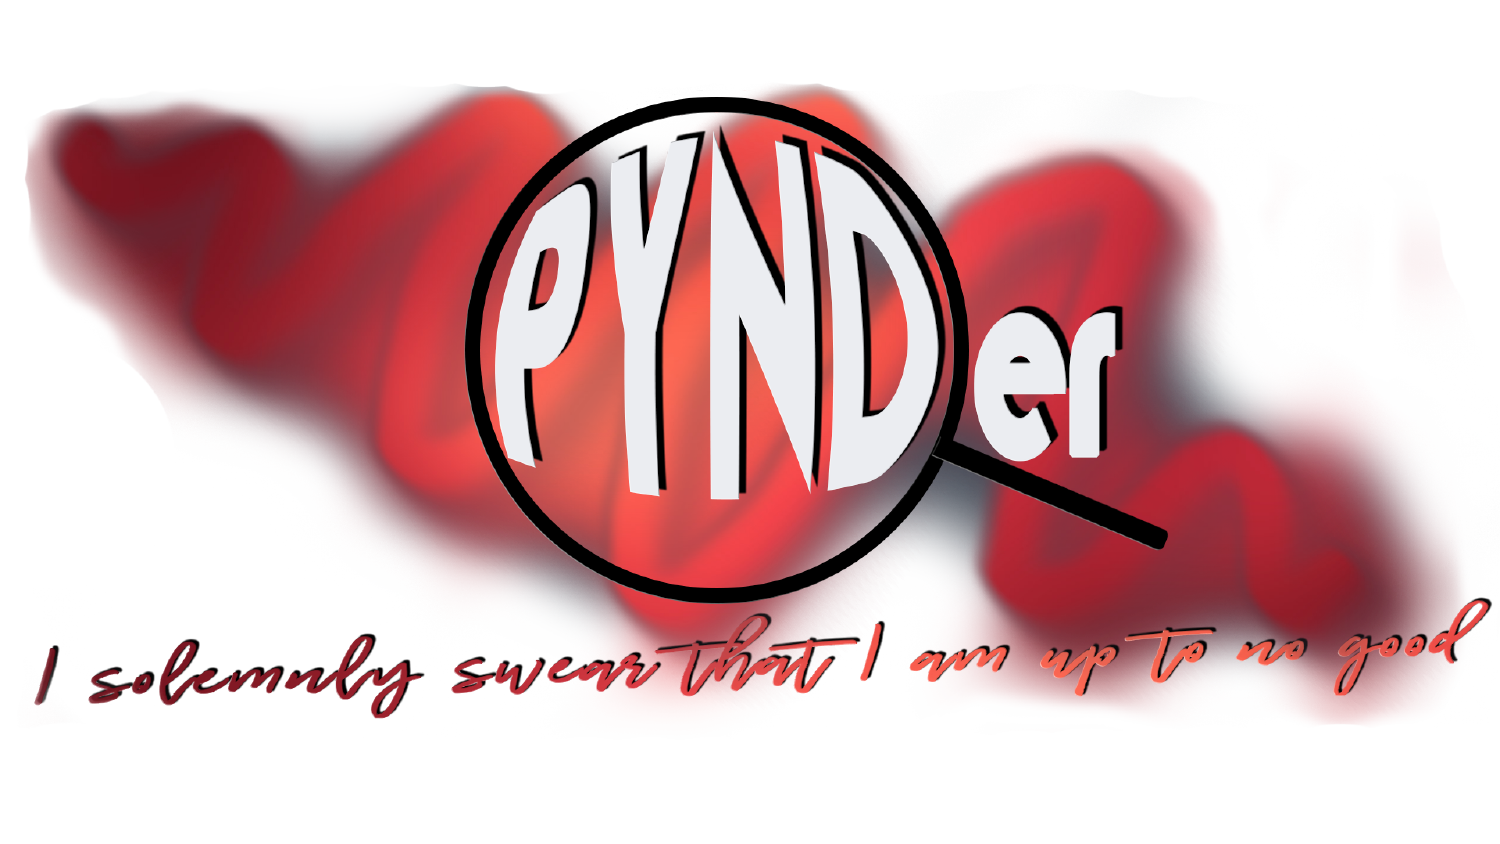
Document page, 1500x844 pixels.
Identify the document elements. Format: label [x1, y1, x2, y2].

picture [0, 76, 1500, 768]
